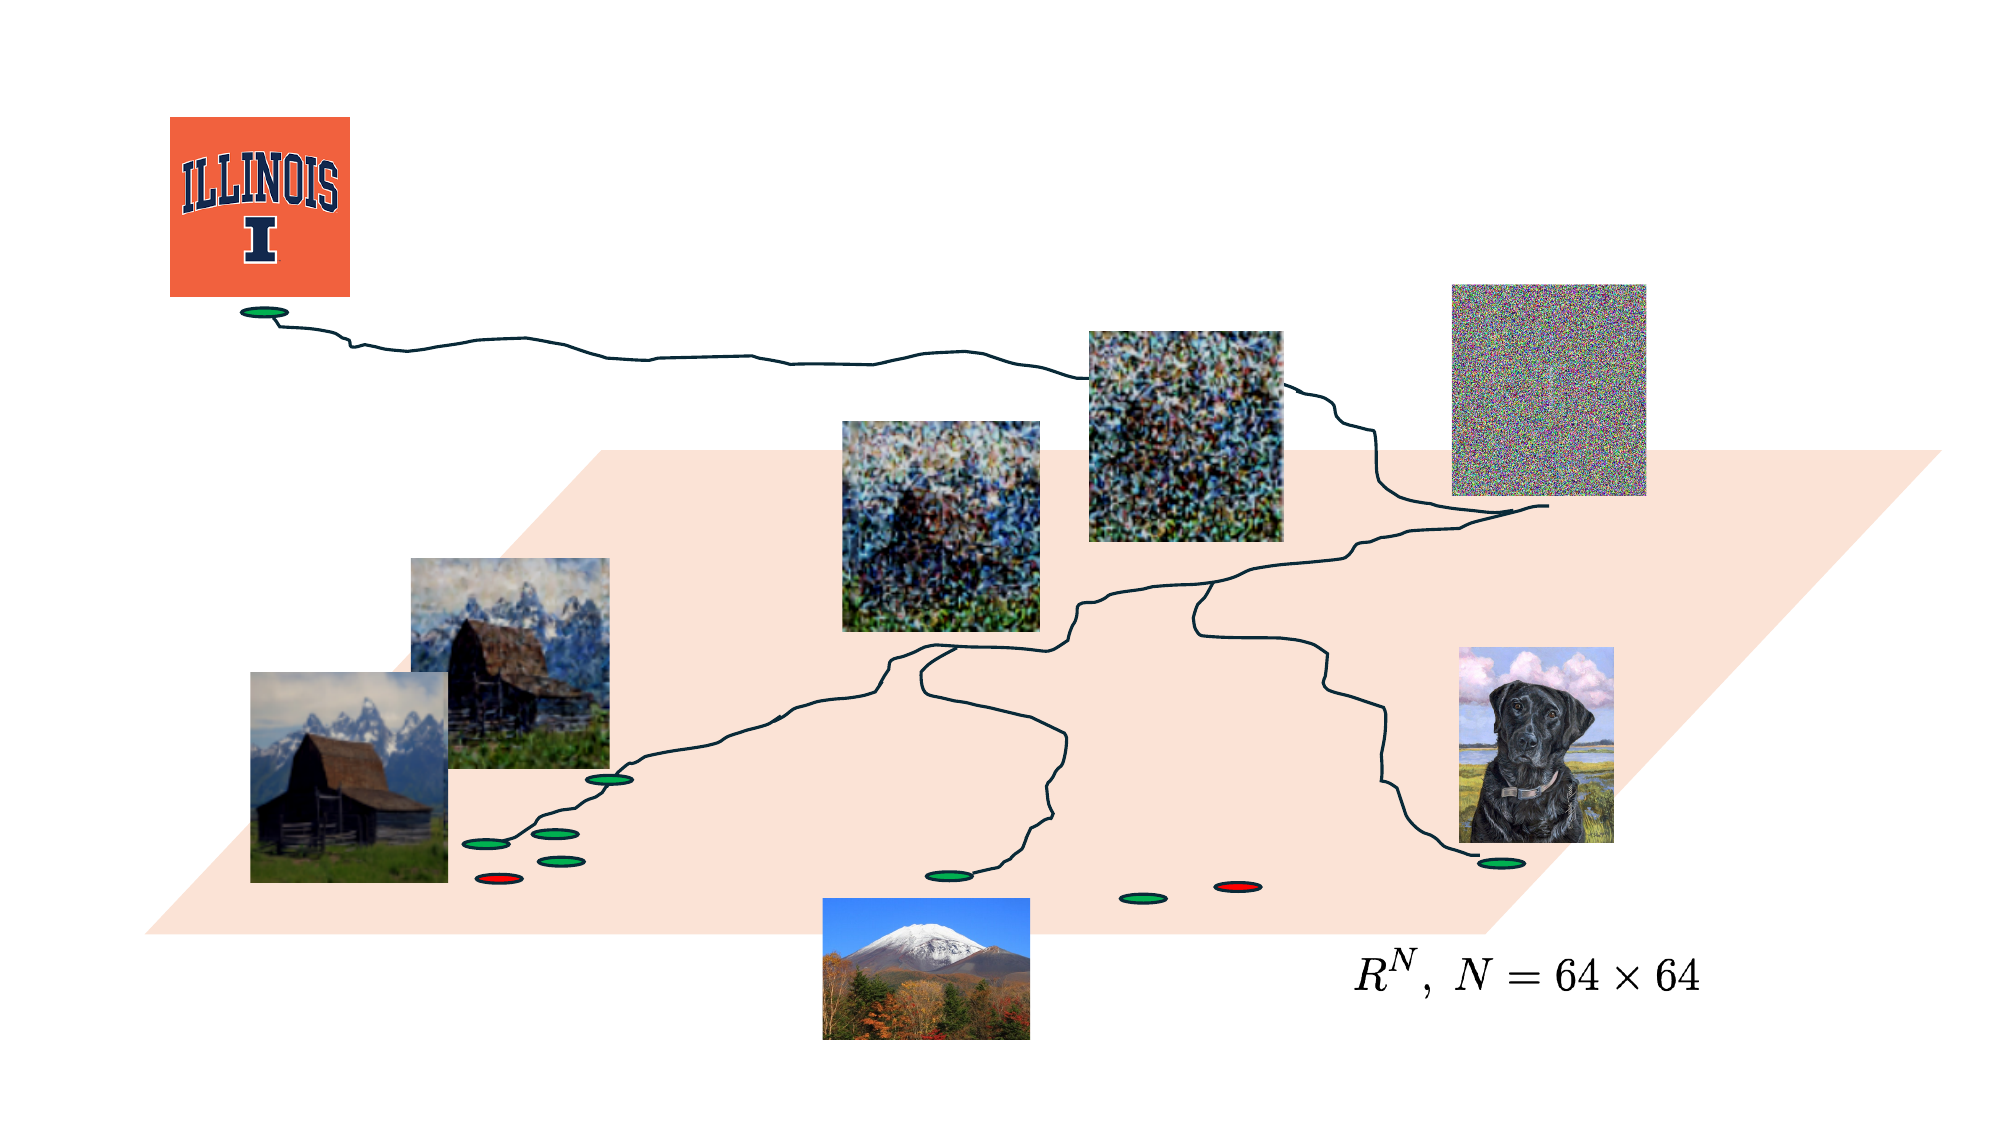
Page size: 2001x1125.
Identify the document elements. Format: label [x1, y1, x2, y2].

text_box [140, 448, 1573, 936]
text_box [1118, 892, 1169, 905]
text_box [924, 870, 975, 883]
picture [841, 418, 1041, 633]
text_box [530, 828, 581, 841]
text_box [1476, 857, 1527, 870]
text_box [272, 318, 1088, 445]
text_box [1213, 881, 1263, 894]
picture [1088, 329, 1285, 543]
text_box [1285, 383, 1514, 515]
text_box [584, 773, 635, 786]
picture [821, 898, 1031, 1040]
picture [1342, 933, 1712, 1013]
picture [1459, 646, 1615, 844]
text_box [461, 838, 512, 851]
text_box [239, 306, 290, 319]
picture [249, 557, 610, 883]
text_box [1238, 448, 1946, 832]
text_box [919, 646, 1069, 875]
text_box [536, 855, 587, 868]
text_box [503, 504, 1550, 841]
text_box [1191, 581, 1480, 857]
picture [169, 117, 350, 297]
picture [1442, 285, 1656, 496]
text_box [474, 872, 525, 885]
